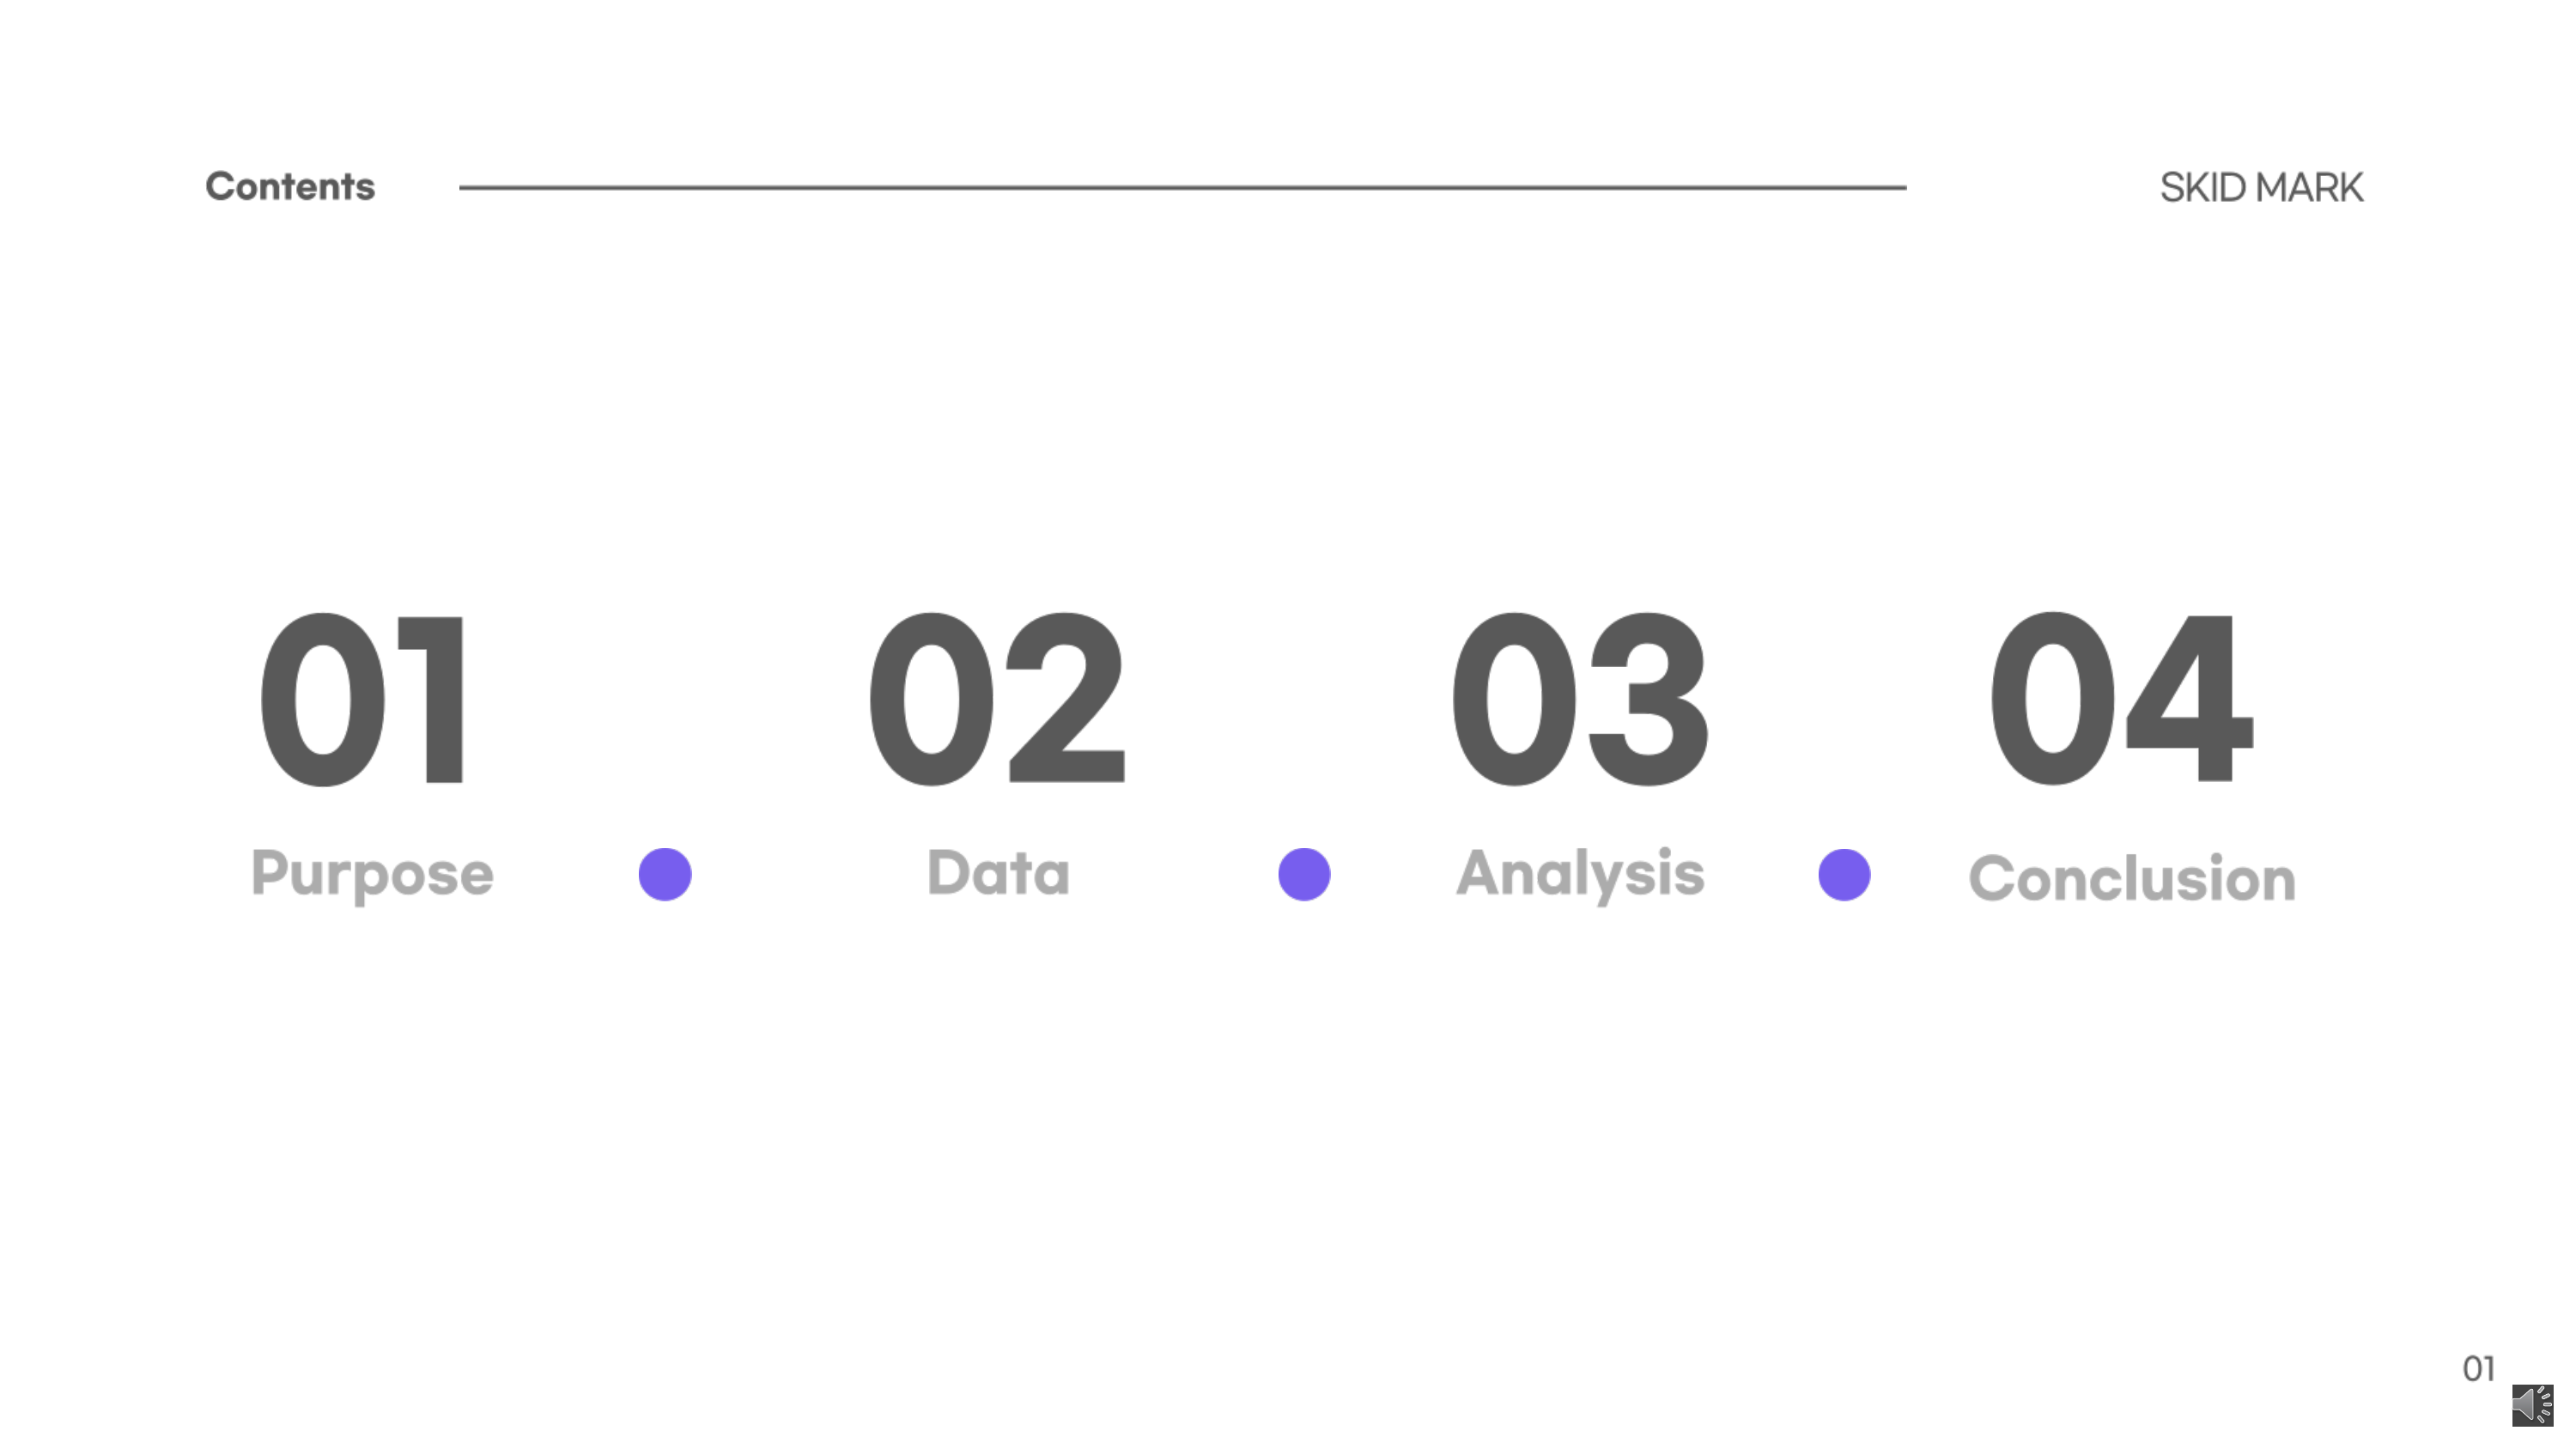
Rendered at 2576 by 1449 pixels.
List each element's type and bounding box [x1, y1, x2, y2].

text_box [1278, 848, 1331, 901]
picture [1859, 159, 2385, 223]
picture [1375, 546, 1815, 931]
picture [1915, 545, 2355, 933]
text_box [459, 180, 1907, 197]
text_box [1818, 849, 1871, 902]
picture [2454, 1346, 2555, 1428]
picture [821, 546, 1231, 927]
picture [219, 546, 586, 931]
picture [199, 160, 392, 221]
text_box [639, 848, 692, 901]
